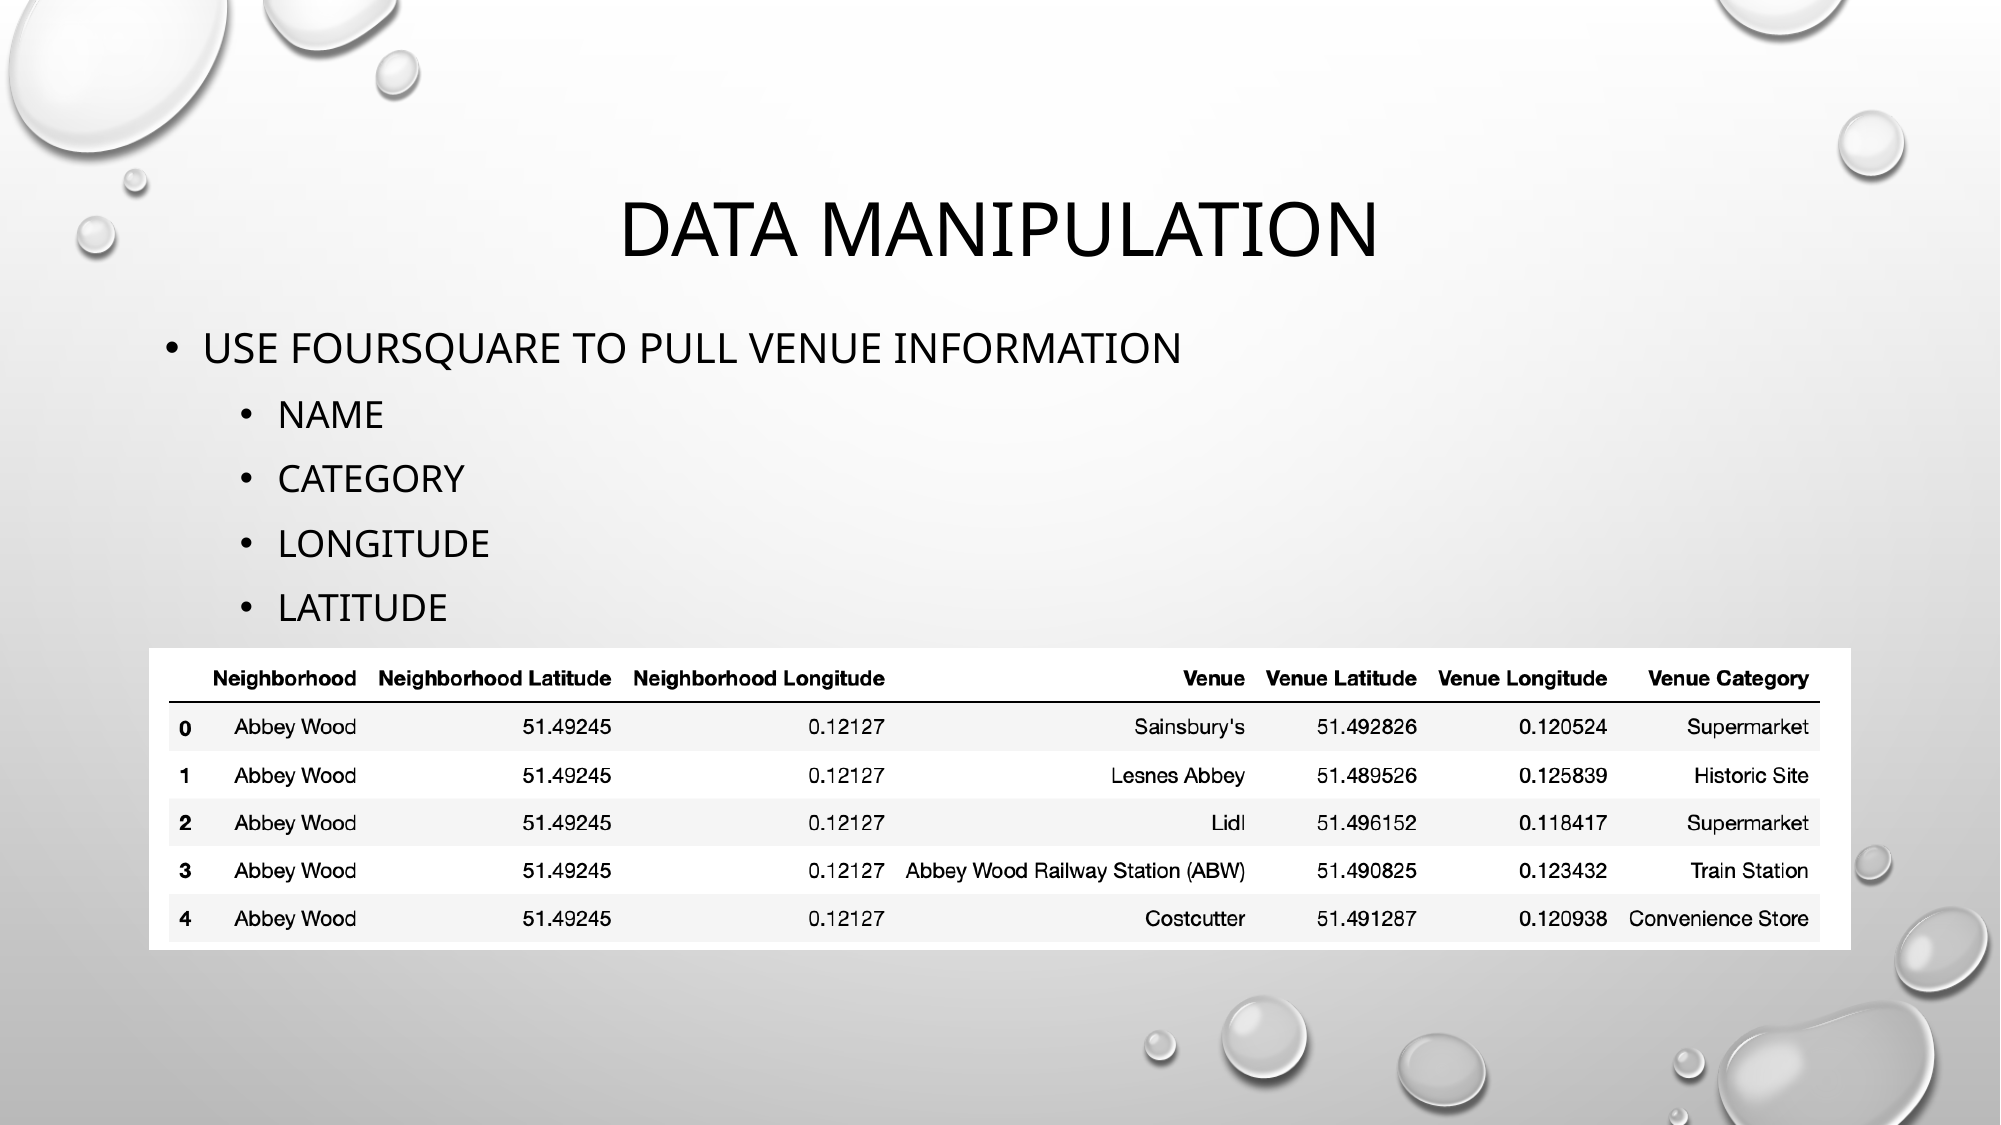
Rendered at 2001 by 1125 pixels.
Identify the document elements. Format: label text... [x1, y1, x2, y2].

list Use foursquare to pull venue information Name Category Longitude latitude [149, 304, 1965, 950]
title Data manipulation [149, 101, 1851, 304]
picture [0, 0, 2000, 1125]
